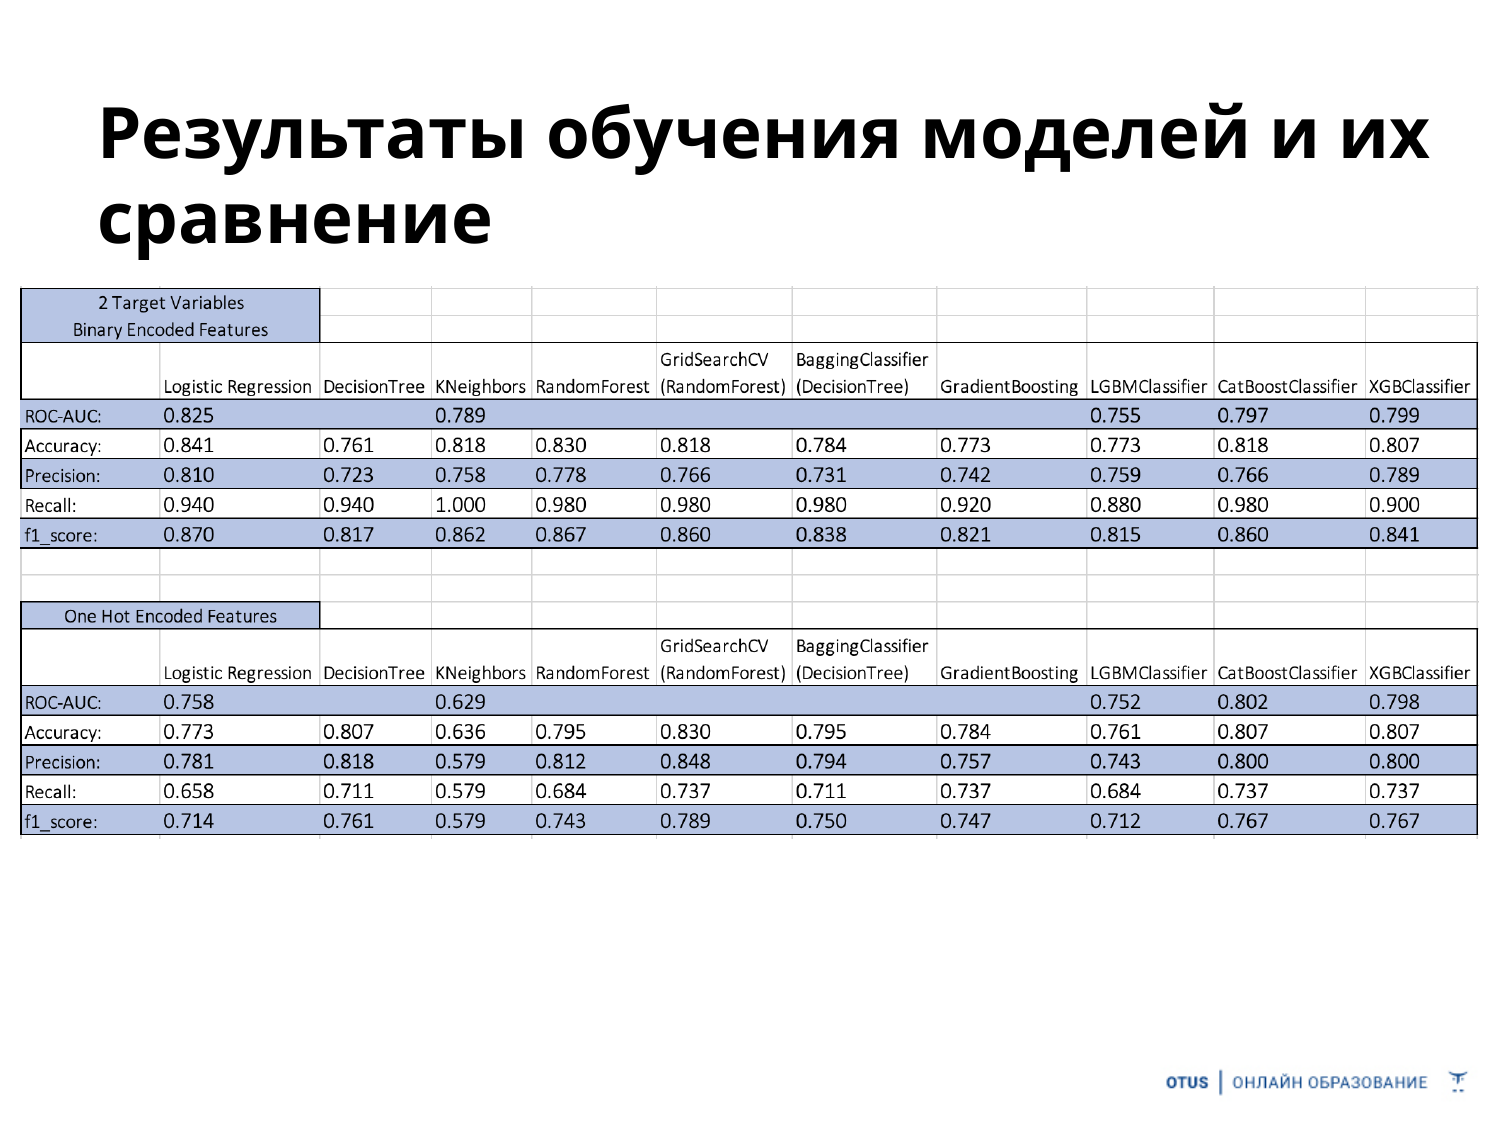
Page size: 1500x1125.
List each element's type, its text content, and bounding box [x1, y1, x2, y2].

title Результаты обучения моделей и их сравнение [82, 72, 1480, 285]
picture [0, 0, 1500, 1125]
